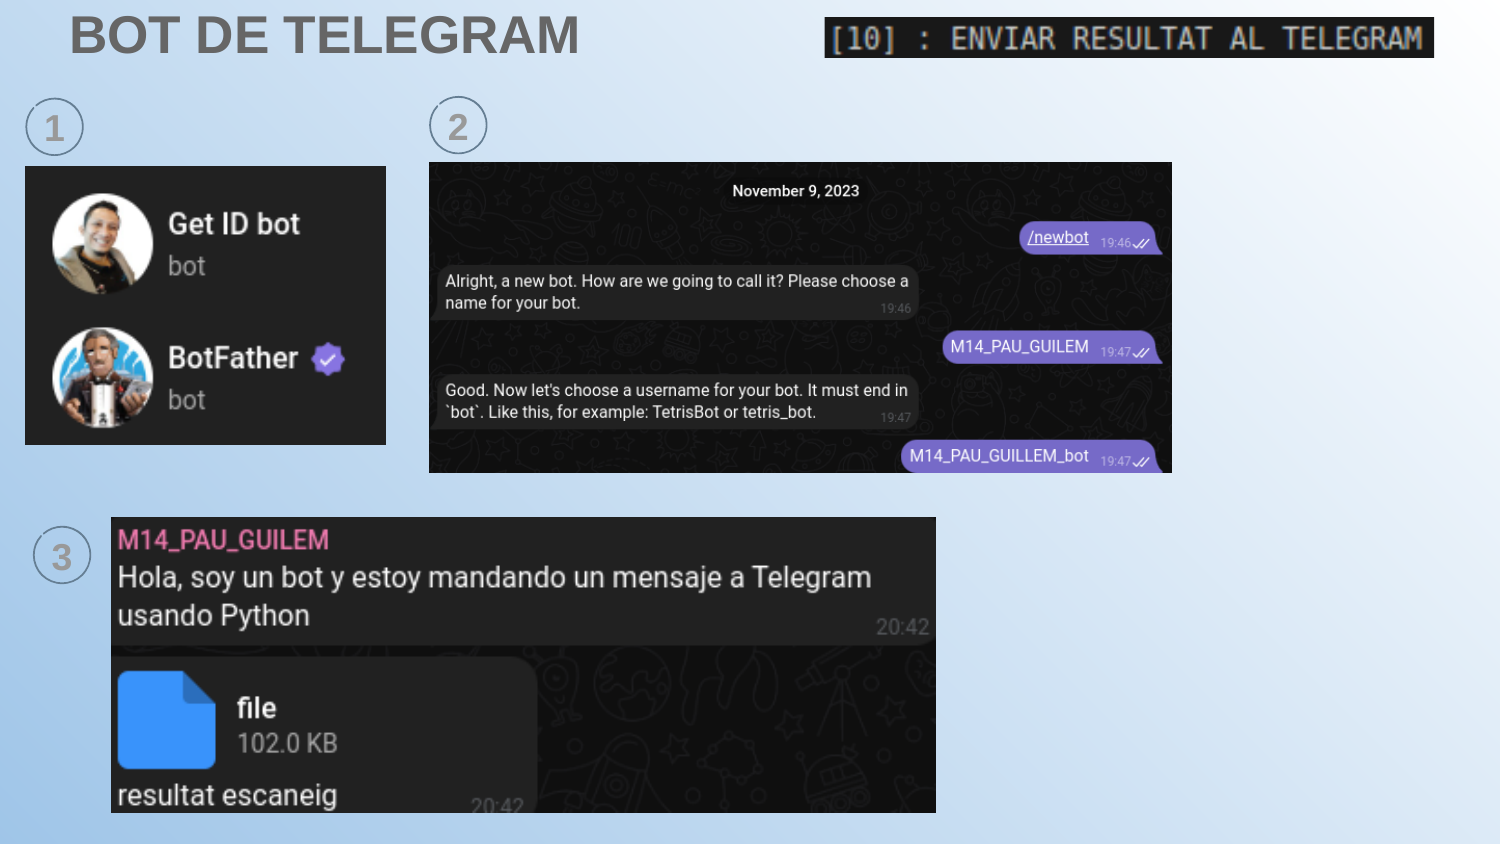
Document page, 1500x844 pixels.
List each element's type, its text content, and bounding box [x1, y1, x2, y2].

picture [111, 517, 936, 813]
text_box 2 [429, 87, 488, 135]
text_box [27, 137, 82, 156]
text_box [430, 135, 486, 155]
text_box [34, 565, 90, 585]
picture [824, 17, 1435, 58]
text_box 3 [32, 517, 92, 565]
title BOT DE TELEGRAM [0, 0, 1024, 80]
text_box 1 [25, 89, 84, 137]
picture [25, 165, 387, 446]
picture [428, 162, 1172, 474]
